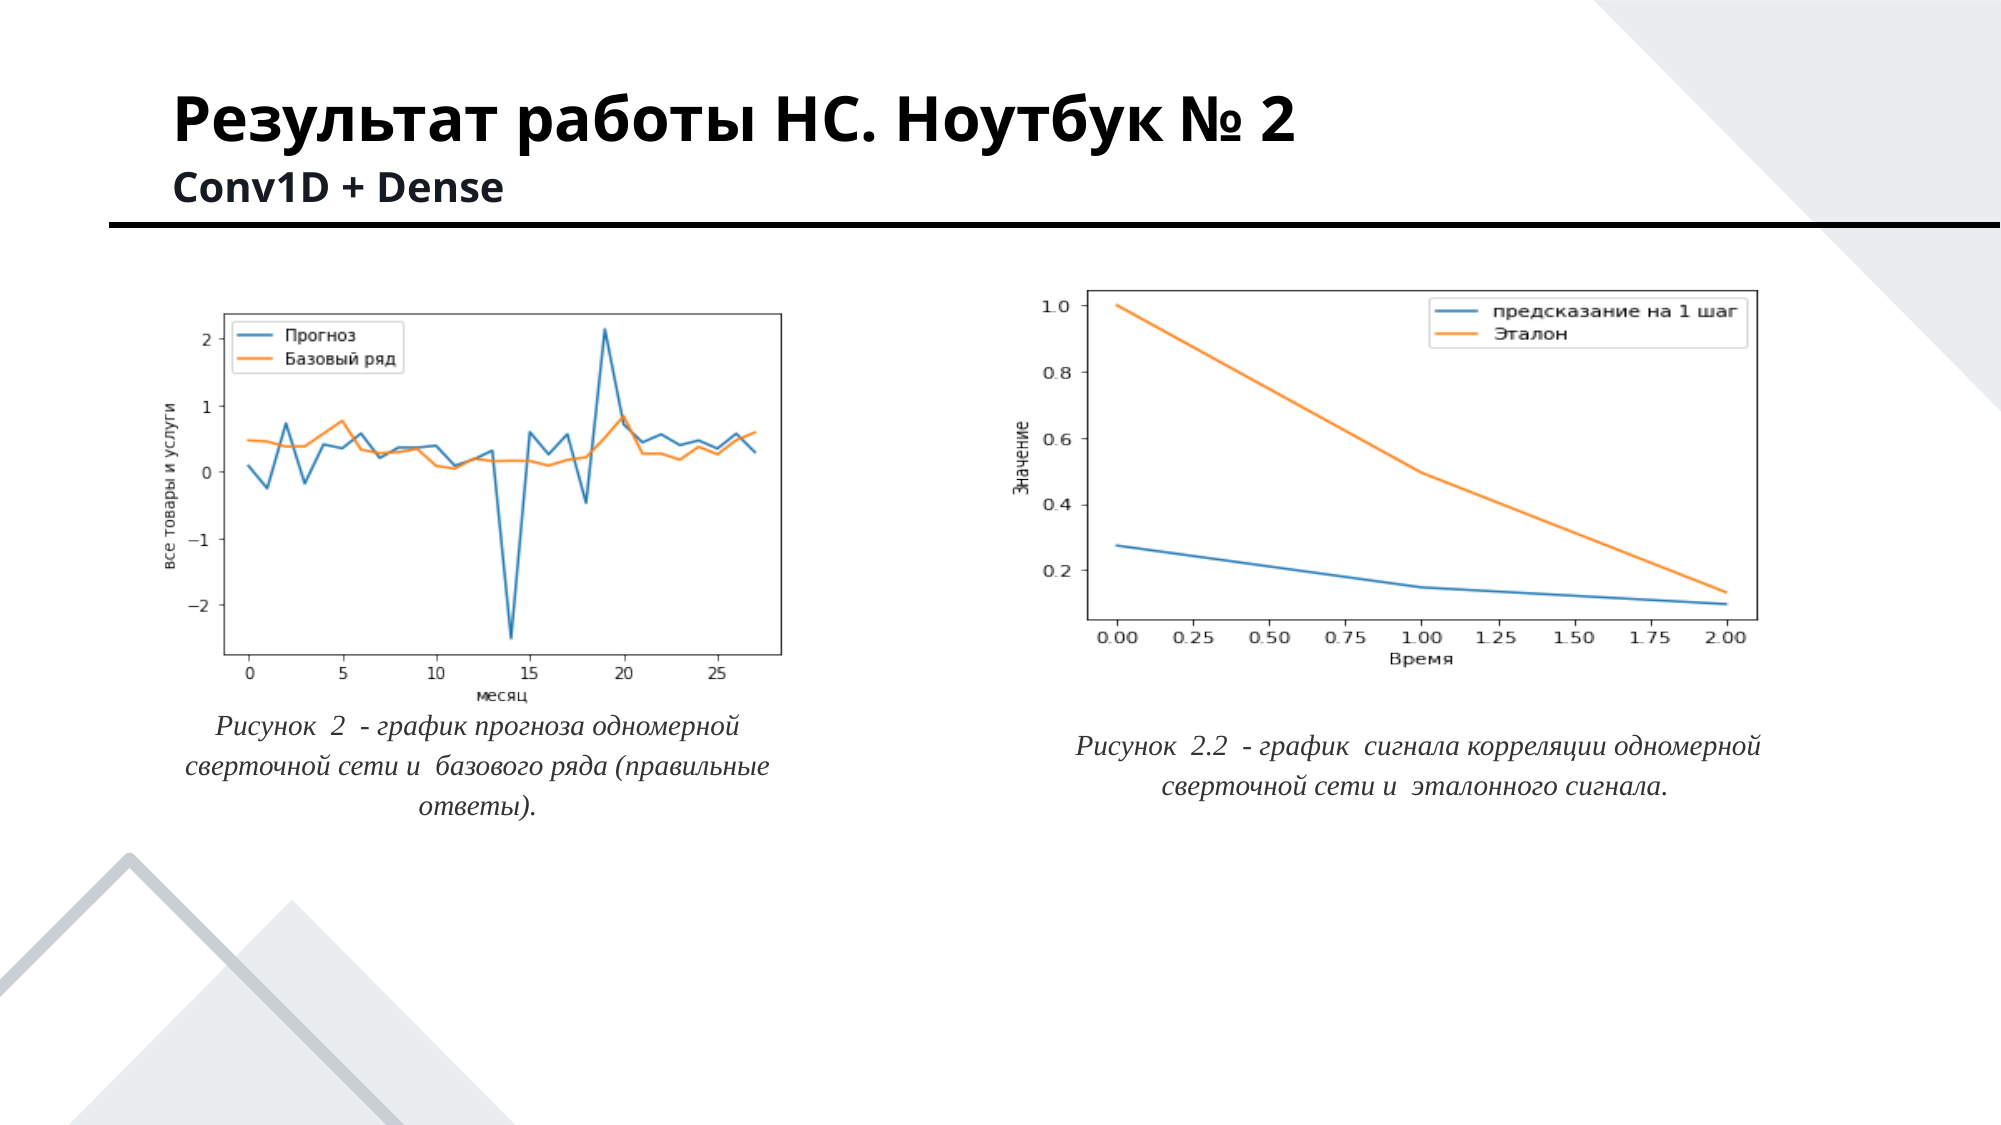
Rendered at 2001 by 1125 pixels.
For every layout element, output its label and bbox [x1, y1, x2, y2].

picture [999, 281, 1771, 678]
text_box [0, 0, 2000, 1125]
picture [152, 304, 791, 715]
